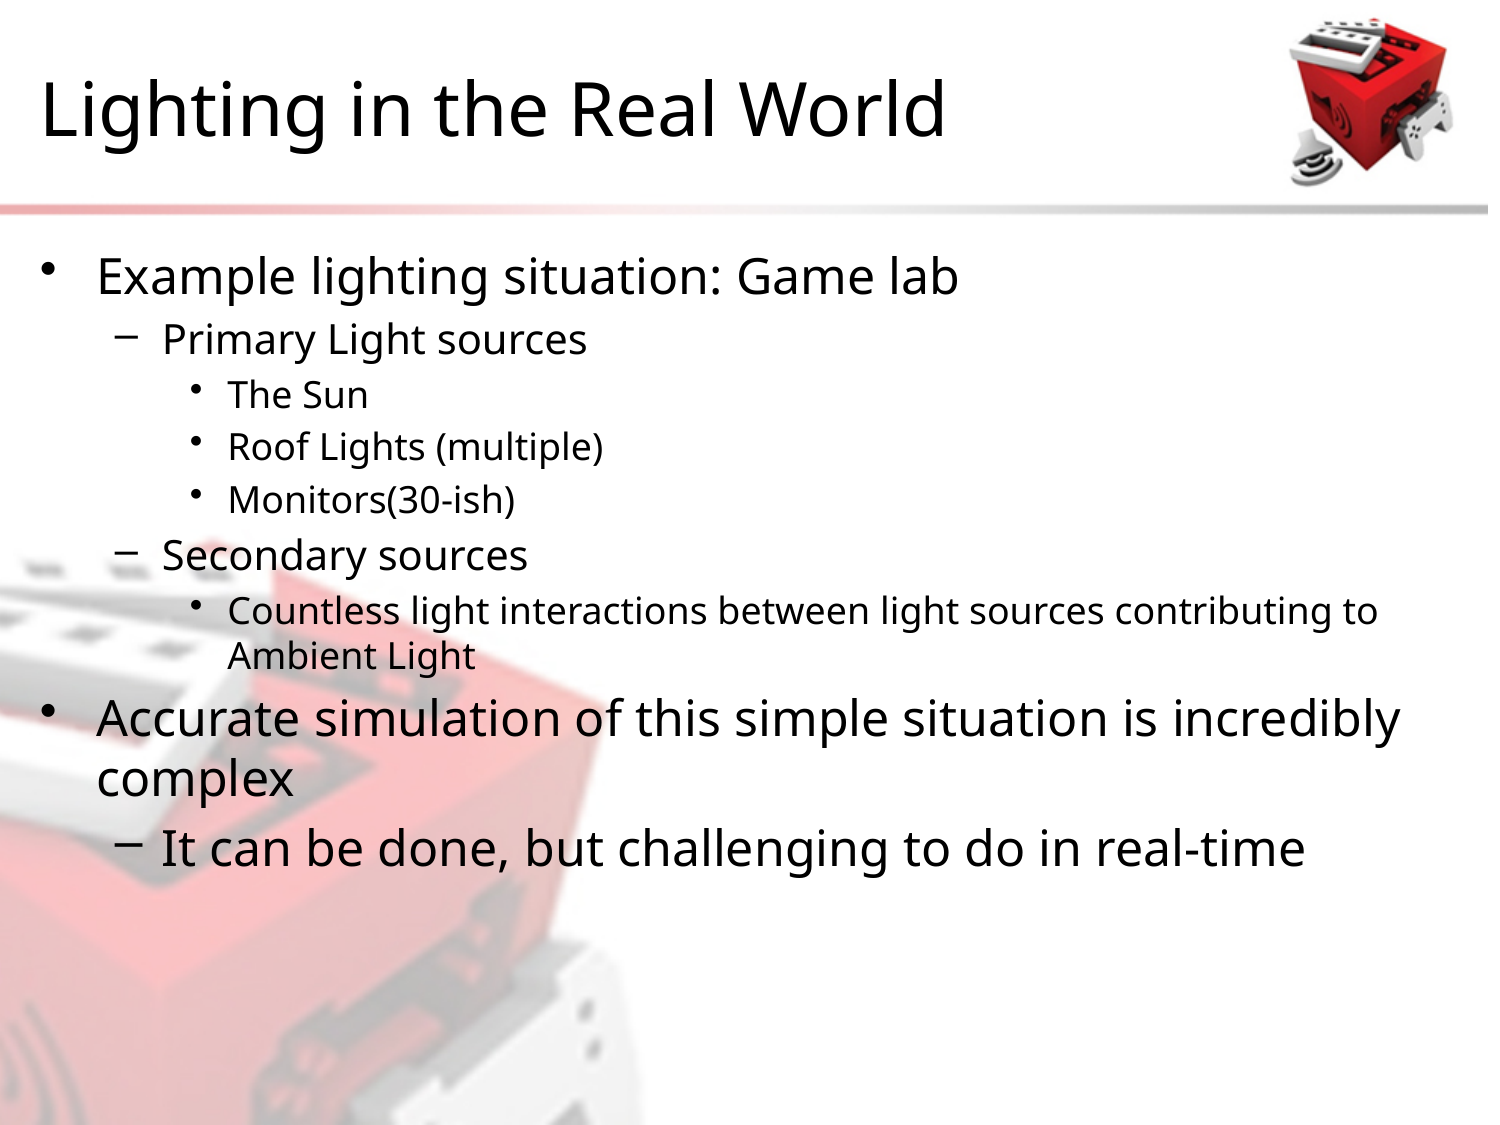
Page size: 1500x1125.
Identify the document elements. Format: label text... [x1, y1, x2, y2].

title Lighting in the Real World [24, 12, 1275, 200]
list Example lighting situation: Game lab Primary Light sources The Sun Roof Lights (multiple) Monitors(30-ish) Secondary sources Countless light interactions between light sources contributing to Ambient Light Accurate simulation of this simple situation is incredibly complex It can be done, but challenging to do in real-time [24, 237, 1450, 1000]
picture [0, 1, 1488, 1125]
